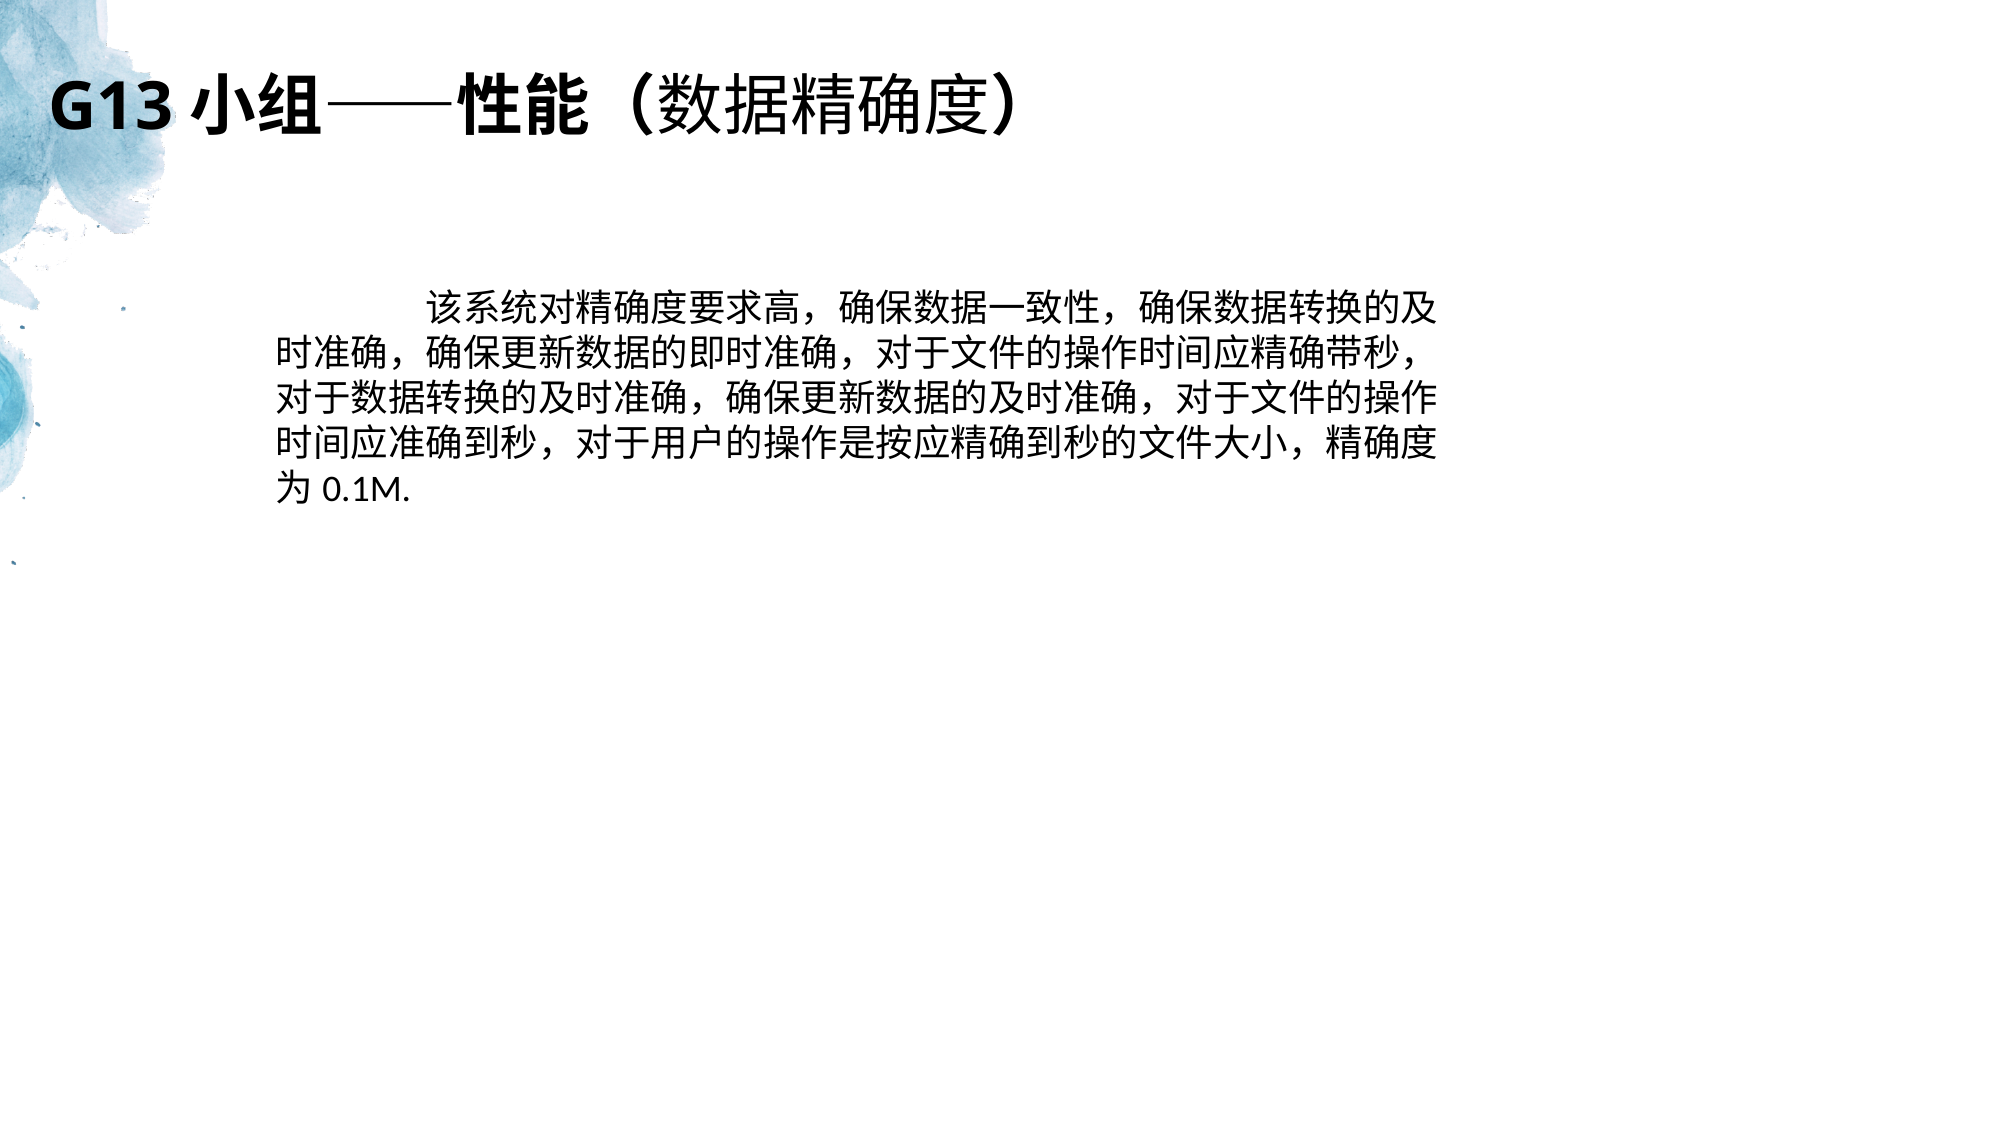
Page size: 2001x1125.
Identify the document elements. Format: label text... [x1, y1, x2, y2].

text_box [0, 0, 1054, 625]
text_box 该系统对精确度要求高，确保数据一致性，确保数据转换的及时准确，确保更新数据的即时准确，对于文件的操作时间应精确带秒，对于数据转换的及时准确，确保更新数据的及时准确，对于文件的操作时间应准确到秒，对于用户的操作是按应精确到秒的文件大小，精确度为0.1M. [261, 231, 1475, 741]
